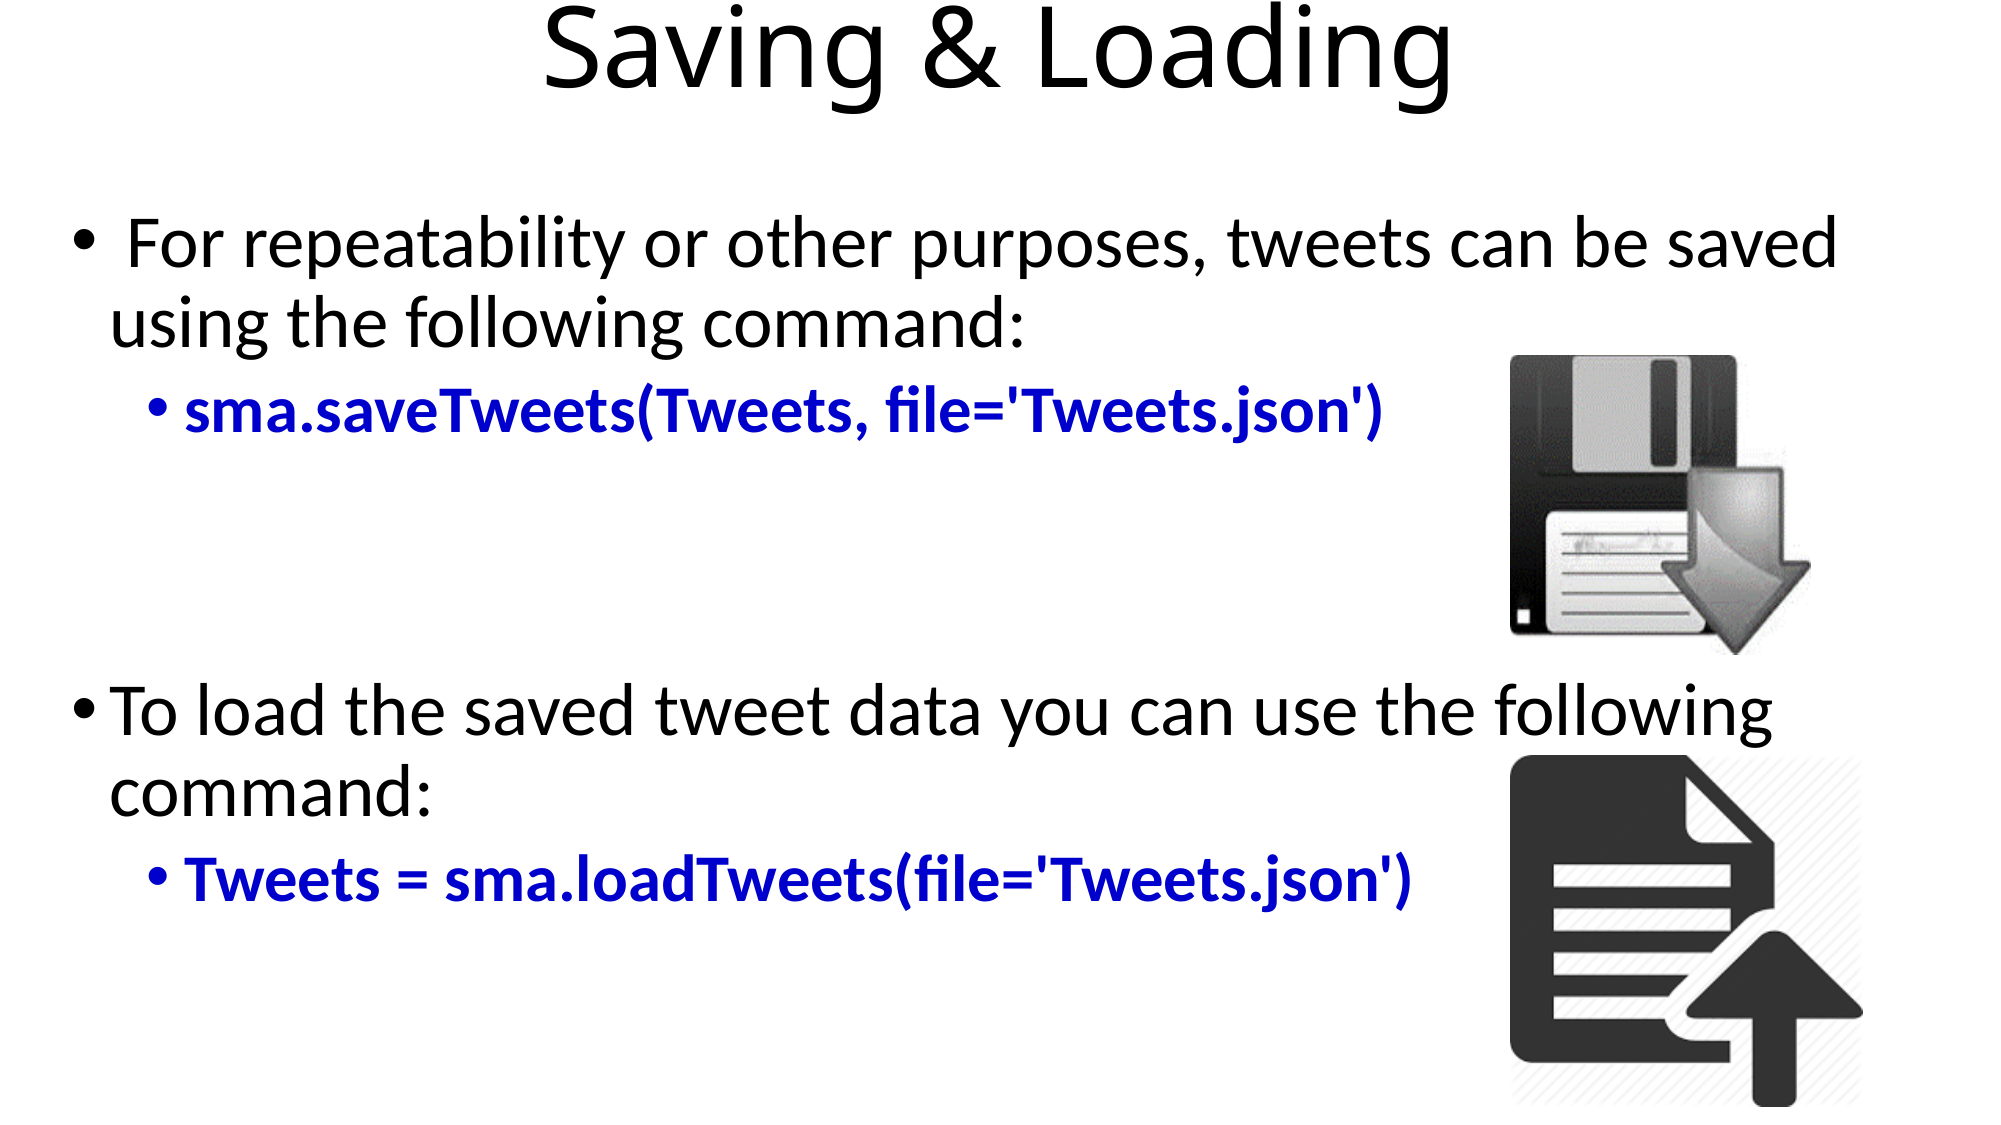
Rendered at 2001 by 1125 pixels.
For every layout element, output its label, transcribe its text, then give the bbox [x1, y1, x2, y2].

picture [1510, 755, 1863, 1107]
list For repeatability or other purposes, tweets can be saved using the following command: sma.saveTweets(Tweets, file='Tweets.json') To load the saved tweet data you can use the following command: Tweets = sma.loadTweets(file='Tweets.json') [56, 194, 1984, 1065]
title Saving & Loading [137, 8, 1863, 94]
picture [1510, 355, 1811, 655]
